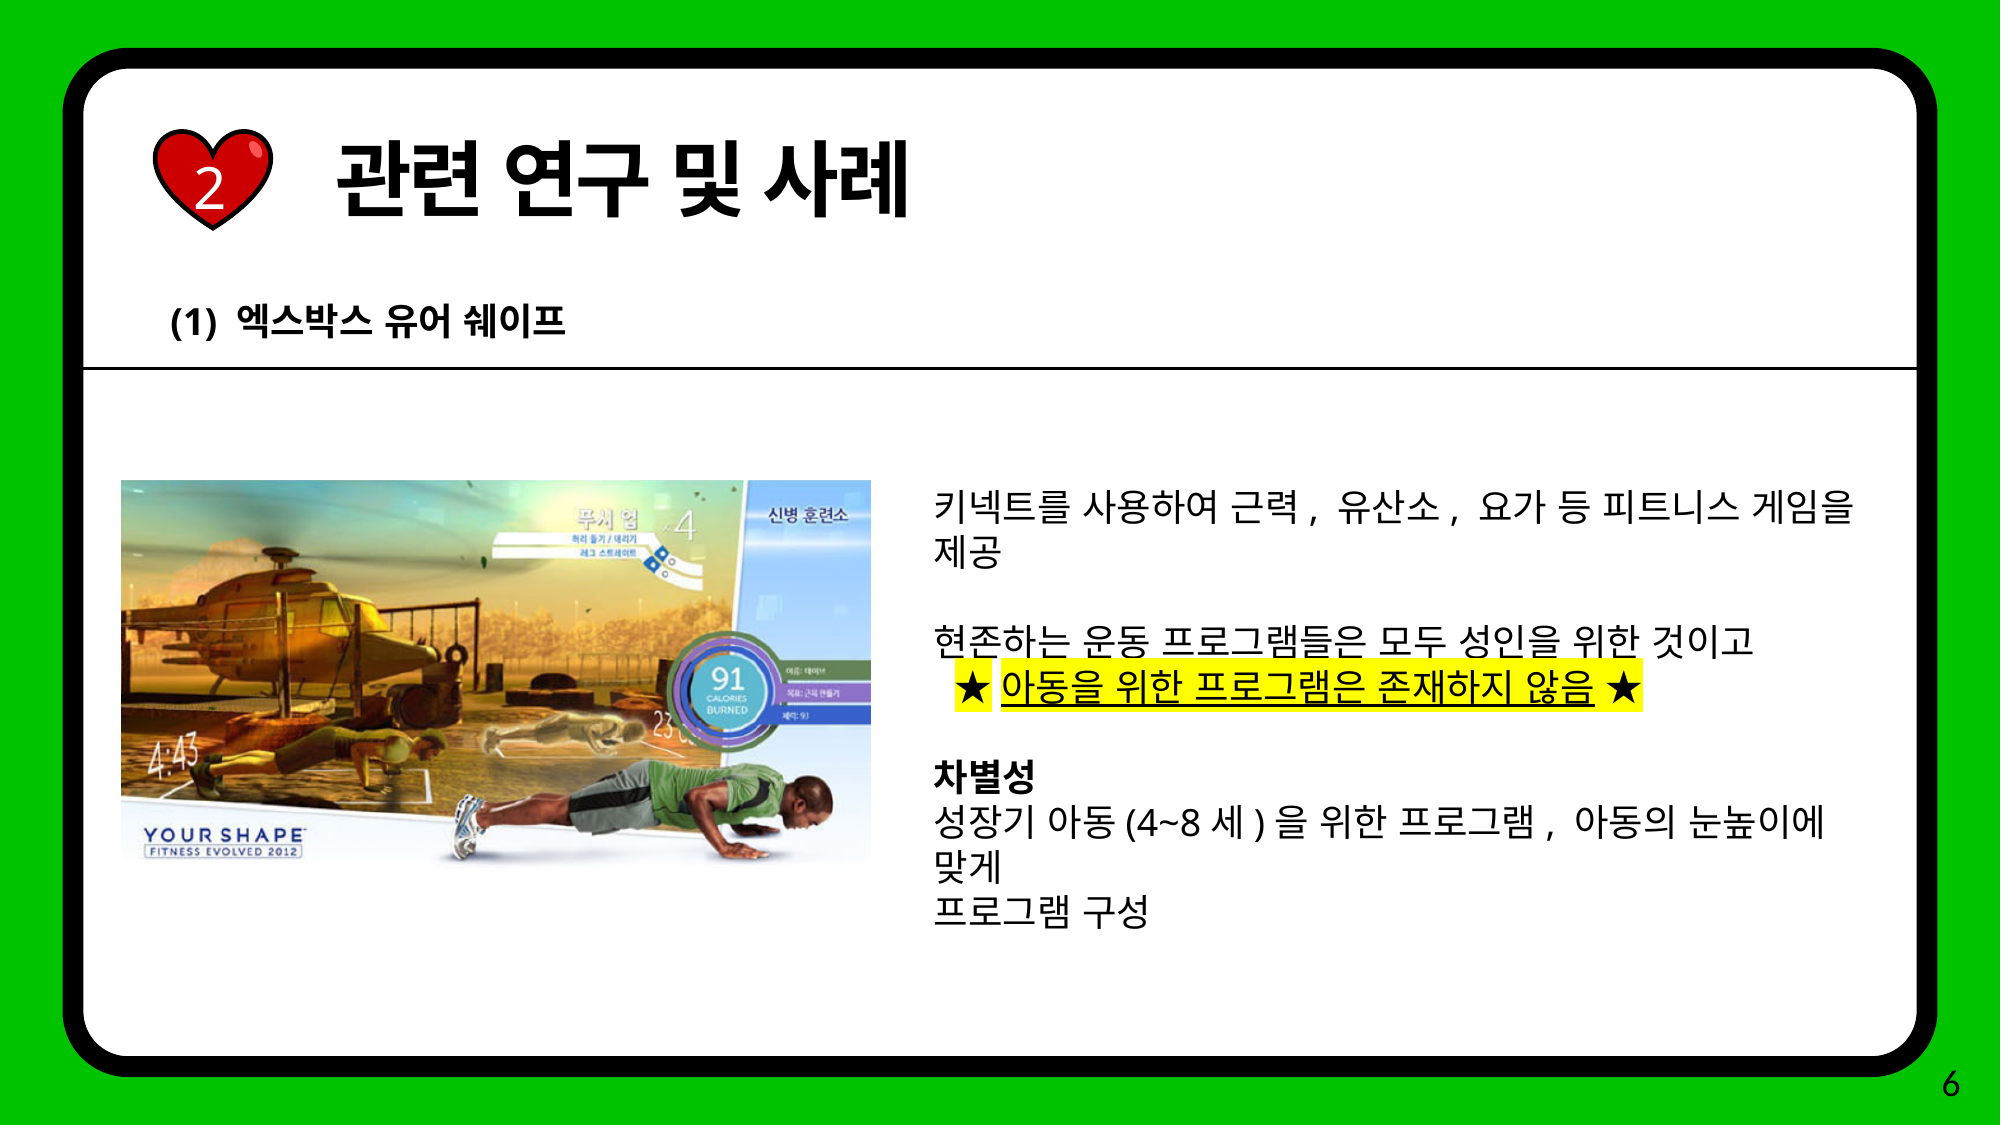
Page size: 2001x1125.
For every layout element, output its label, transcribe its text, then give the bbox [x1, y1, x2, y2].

text_box 6 [1926, 1052, 1984, 1112]
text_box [155, 130, 271, 230]
text_box (1) 엑스박스 유어 쉐이프 [155, 290, 942, 351]
text_box [71, 57, 1929, 1068]
text_box 키넥트를 사용하여 근력, 유산소, 요가 등 피트니스 게임을 제공 현존하는 운동 프로그램들은 모두 성인을 위한 것이고 ★아동을 위한 프로그램은 존재하지 않음 ★ 차별성 성장기 아동(4~8세)을 위한 프로그램, 아동의 눈높이에 맞게 프로그램 구성 [918, 476, 1913, 942]
picture [121, 480, 871, 877]
text_box 관련 연구 및 사례 [320, 119, 1124, 235]
